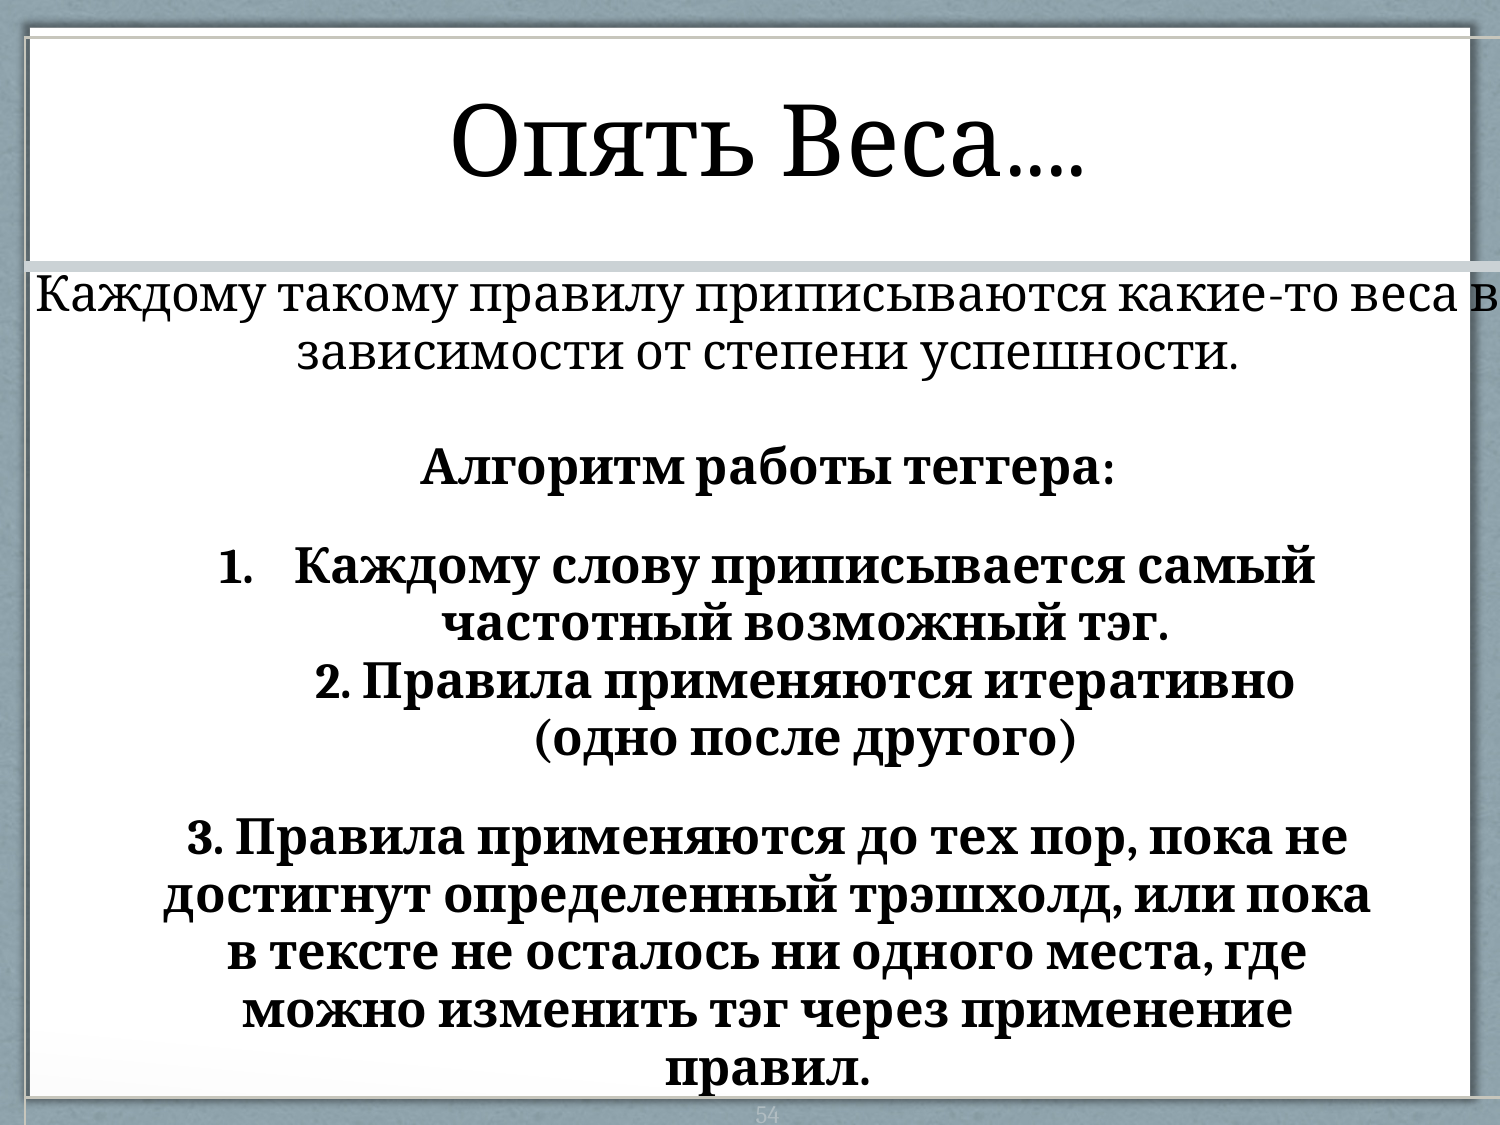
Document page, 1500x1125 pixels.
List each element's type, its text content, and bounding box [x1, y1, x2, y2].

table_cell Каждому такому правилу приписываются какие-то веса в зависимости от степени успешности. Алгоритм работы теггера: Каждому слову приписывается самый частотный возможный тэг. 2. Правила применяются итеративно (одно после другого) 3. Правила применяются до тех пор, пока не достигнут определенный трэшхолд, или пока в тексте не осталось ни одного места, где можно изменить тэг через применение правил. [26, 272, 1500, 1096]
picture [0, 0, 1500, 1125]
table_cell 54 [26, 1099, 1500, 1125]
table_header Опять Веса.... [26, 39, 1500, 261]
